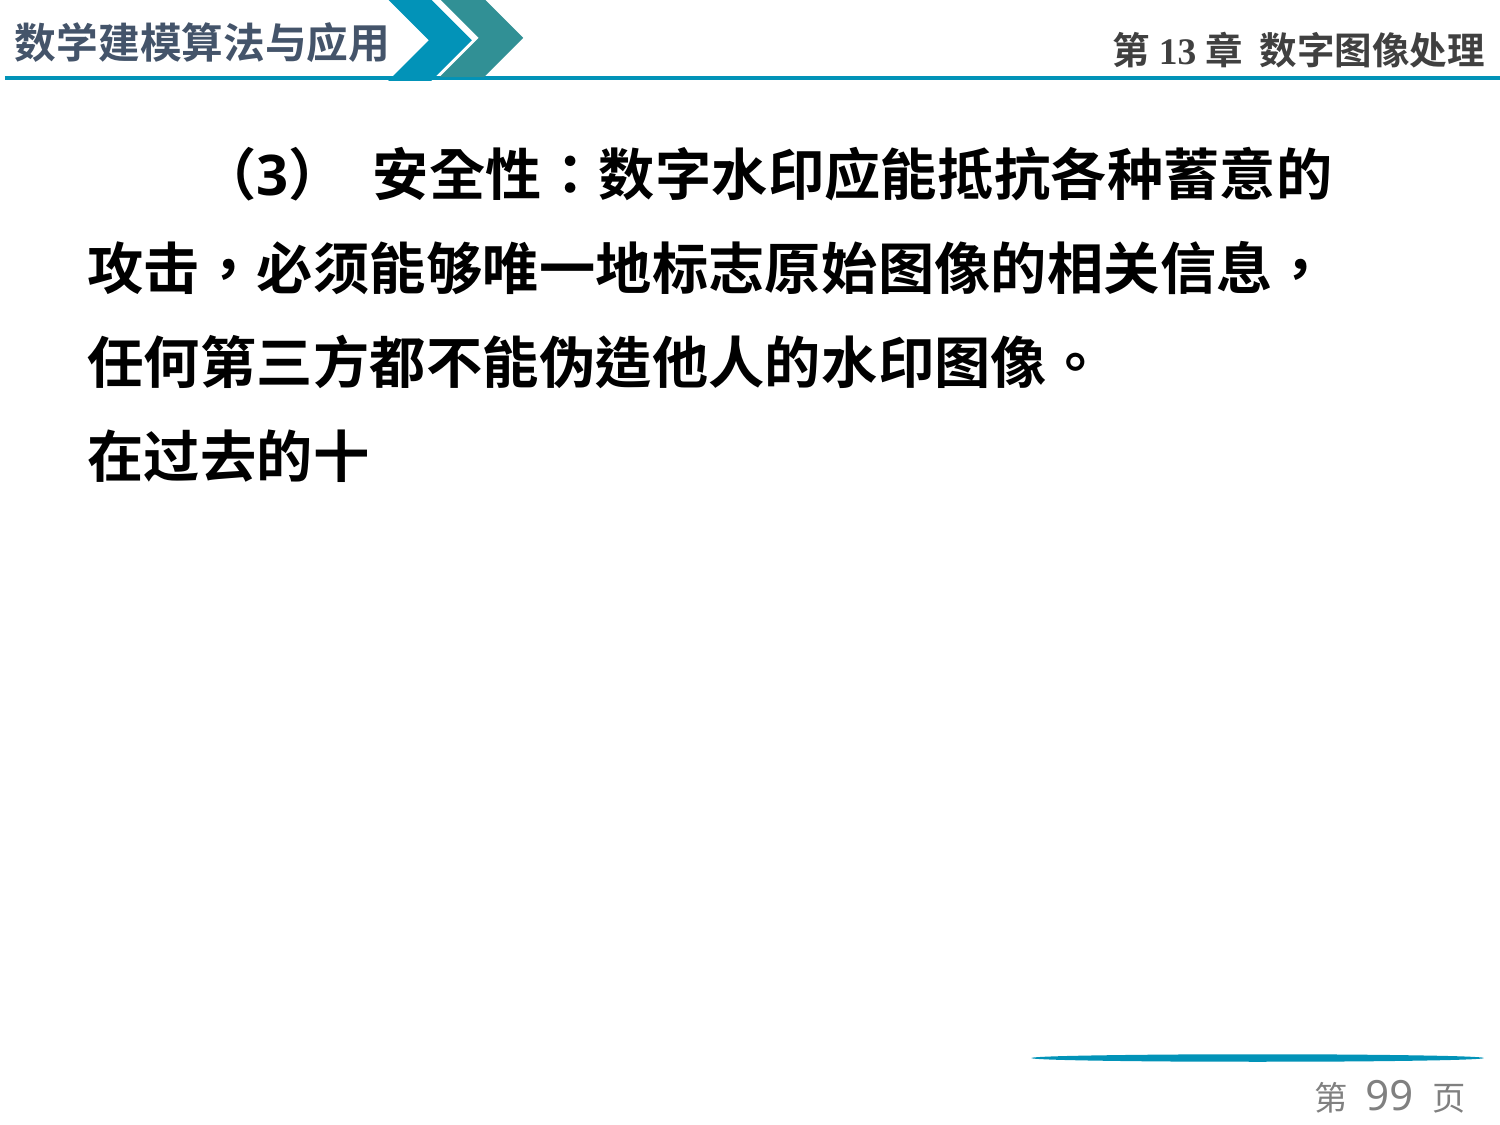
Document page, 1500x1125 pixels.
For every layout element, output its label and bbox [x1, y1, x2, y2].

text_box [87, 131, 1377, 594]
